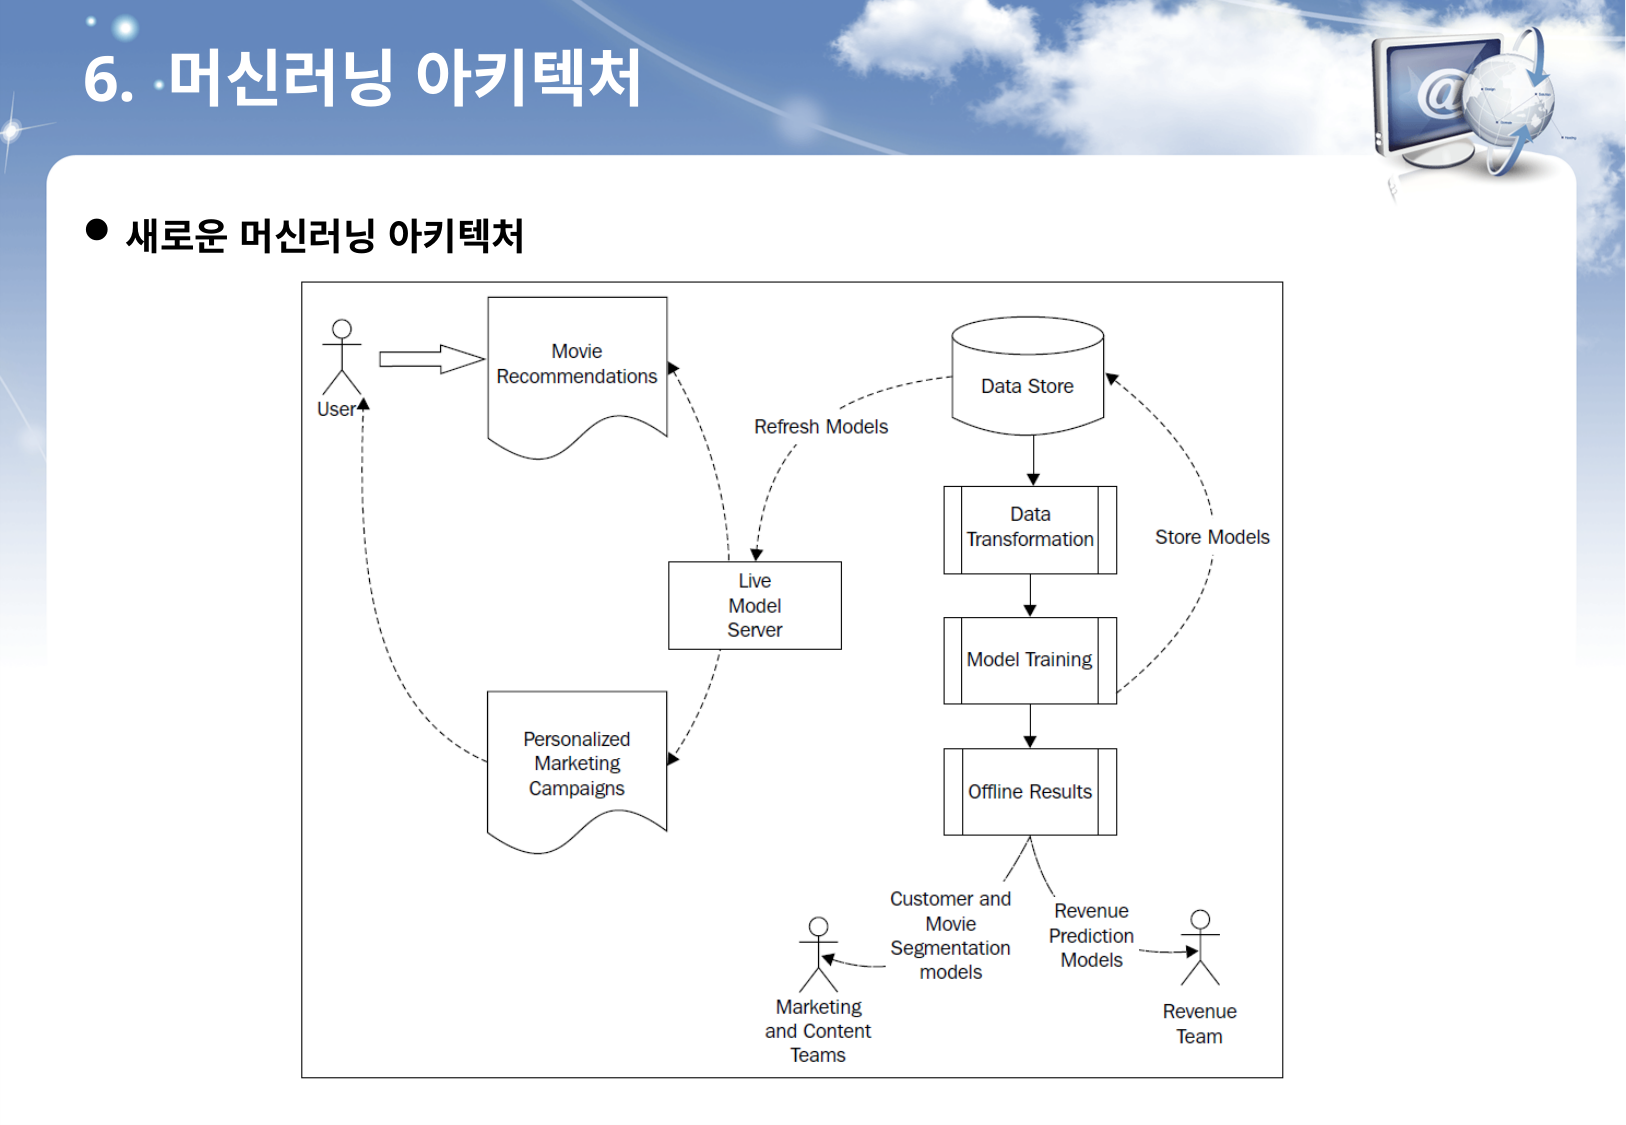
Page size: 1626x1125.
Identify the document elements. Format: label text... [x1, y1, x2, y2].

text_box 새로운 머신러닝 아키텍처 [68, 196, 1557, 316]
title 6. 머신러닝 아키텍처 [68, 31, 1464, 138]
picture [0, 0, 1626, 1125]
